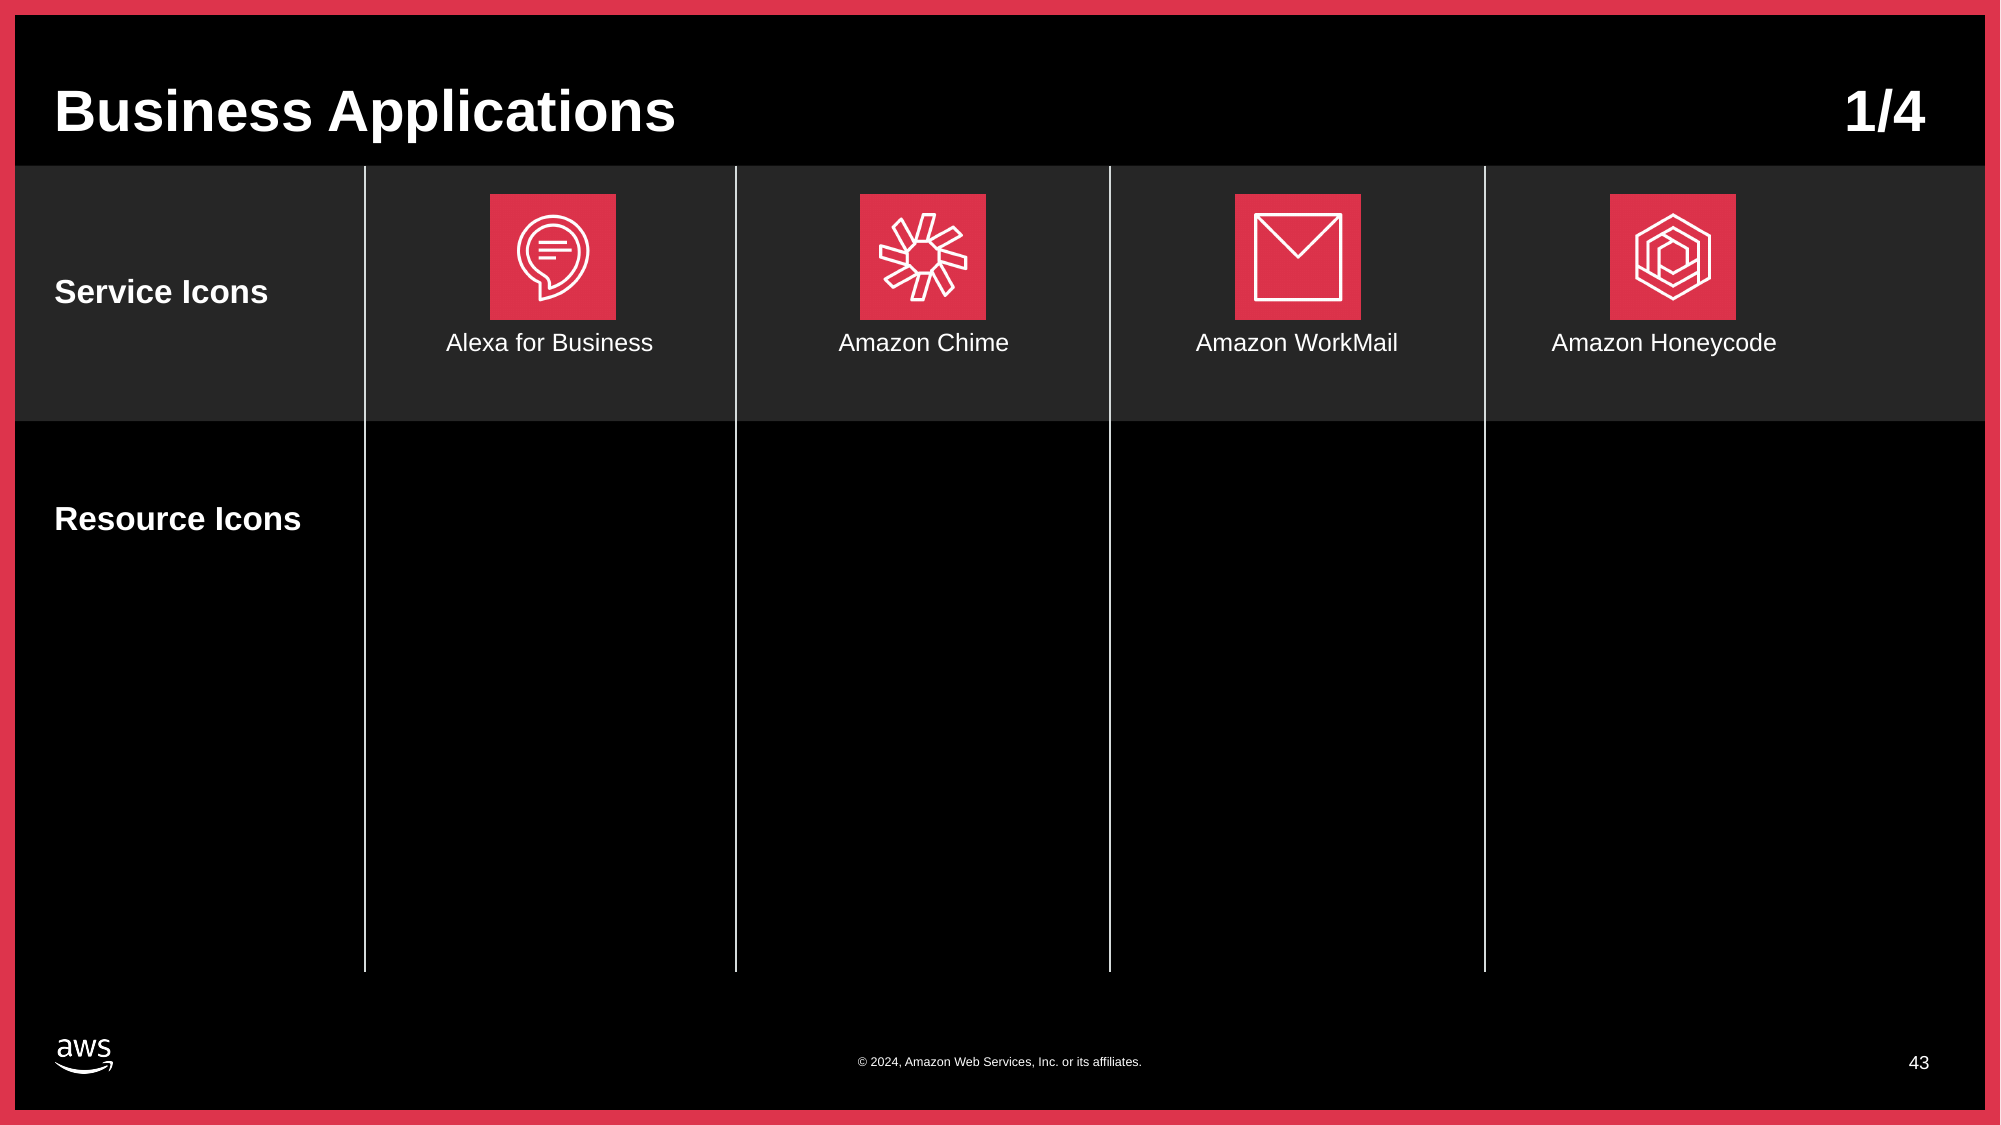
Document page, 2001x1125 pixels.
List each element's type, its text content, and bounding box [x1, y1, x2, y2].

text_box Alexa for Business [363, 319, 735, 364]
text_box Amazon Honeycode [1485, 319, 1846, 364]
footer © 2024, Amazon Web Services, Inc. or its affiliates. [662, 1031, 1338, 1092]
picture [860, 194, 986, 320]
picture [490, 194, 616, 320]
picture [55, 1039, 113, 1074]
title Business Applications 1/4 [39, 59, 1945, 166]
text_box Amazon Chime [736, 319, 1109, 364]
slide_number 43 [1494, 1031, 1945, 1092]
text_box Amazon WorkMail [1111, 319, 1484, 364]
picture [1235, 194, 1361, 320]
picture [1610, 194, 1736, 320]
